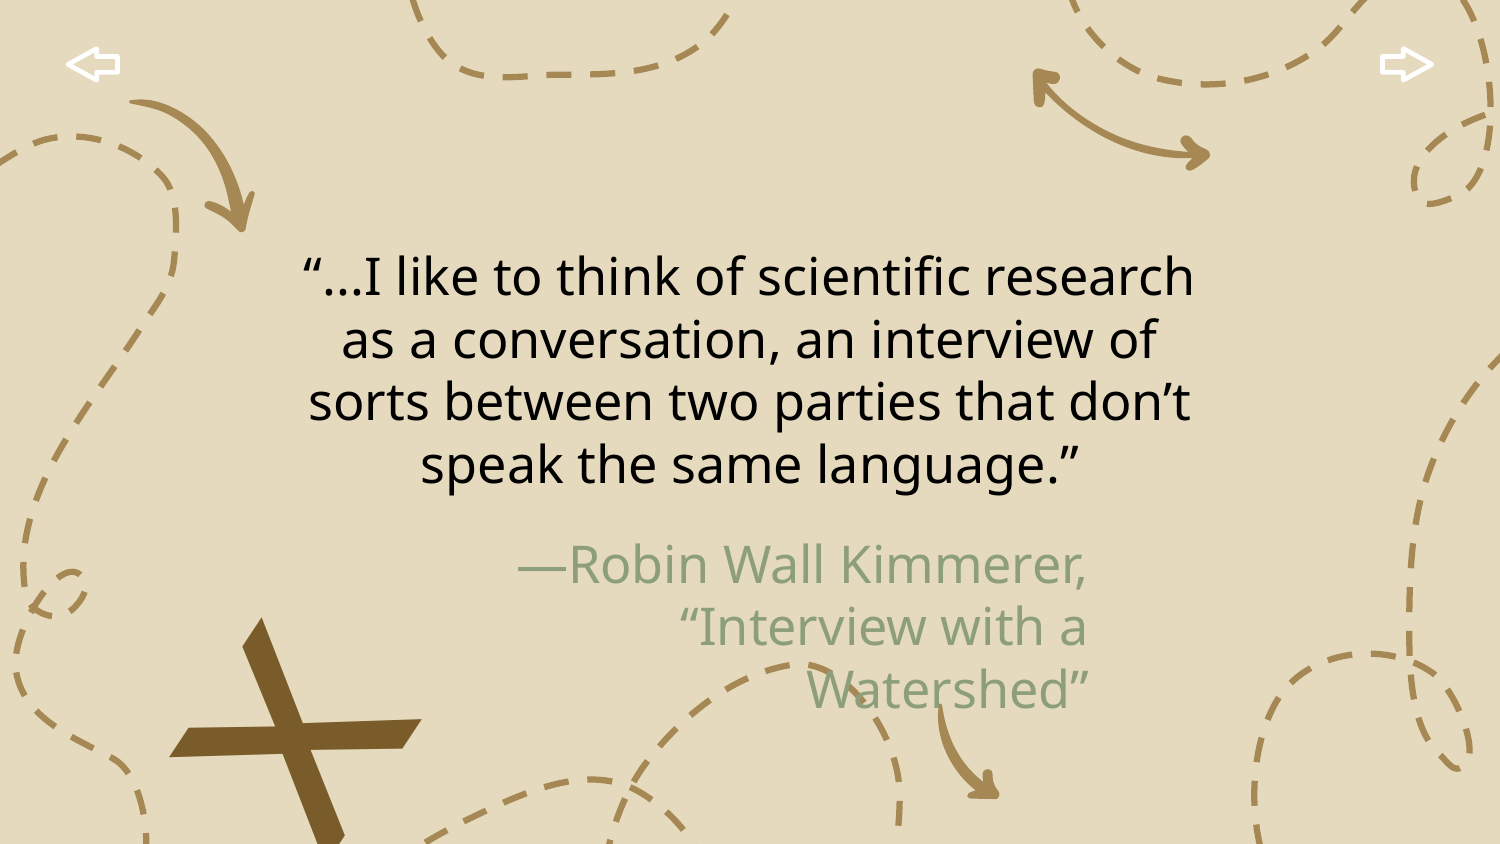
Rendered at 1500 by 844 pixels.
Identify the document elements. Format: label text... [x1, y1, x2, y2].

title x [45, 525, 411, 844]
text_box [1382, 48, 1432, 81]
text_box [68, 48, 118, 81]
title —Robin Wall Kimmerer, “Interview with a Watershed” [411, 534, 1105, 616]
subtitle “...I like to think of scientific research as a conversation, an interview of sorts between two parties that don’t speak the same language.” [276, 228, 1224, 534]
